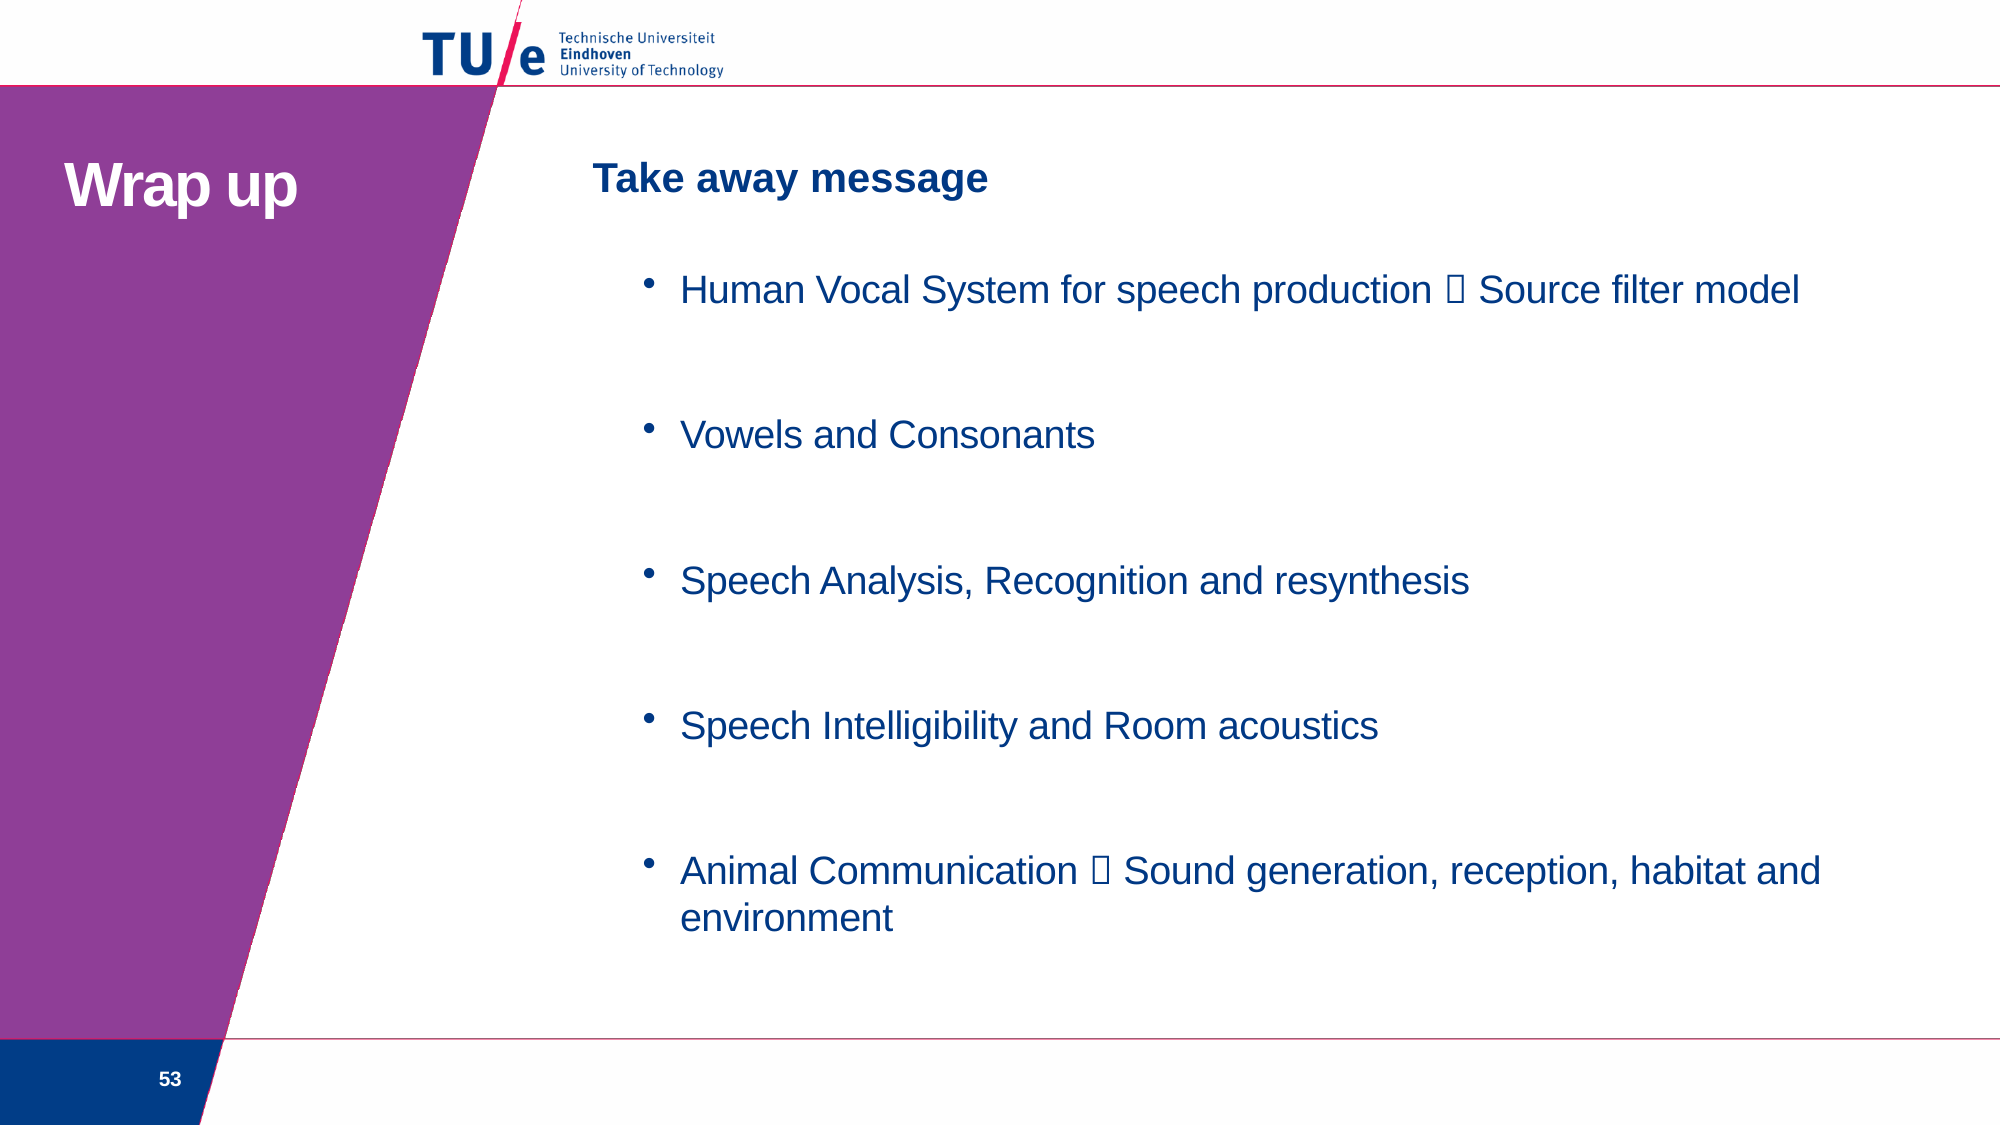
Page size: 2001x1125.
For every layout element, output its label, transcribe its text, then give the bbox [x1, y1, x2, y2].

text_box Human Vocal System for speech production  Source filter model Vowels and Consonants Speech Analysis, Recognition and resynthesis Speech Intelligibility and Room acoustics Animal Communication  Sound generation, reception, habitat and environment [562, 262, 1838, 940]
title Wrap up [62, 141, 383, 332]
slide_number 53 [152, 1065, 189, 1125]
picture [0, 0, 2000, 1125]
text_box Take away message [590, 140, 1123, 201]
